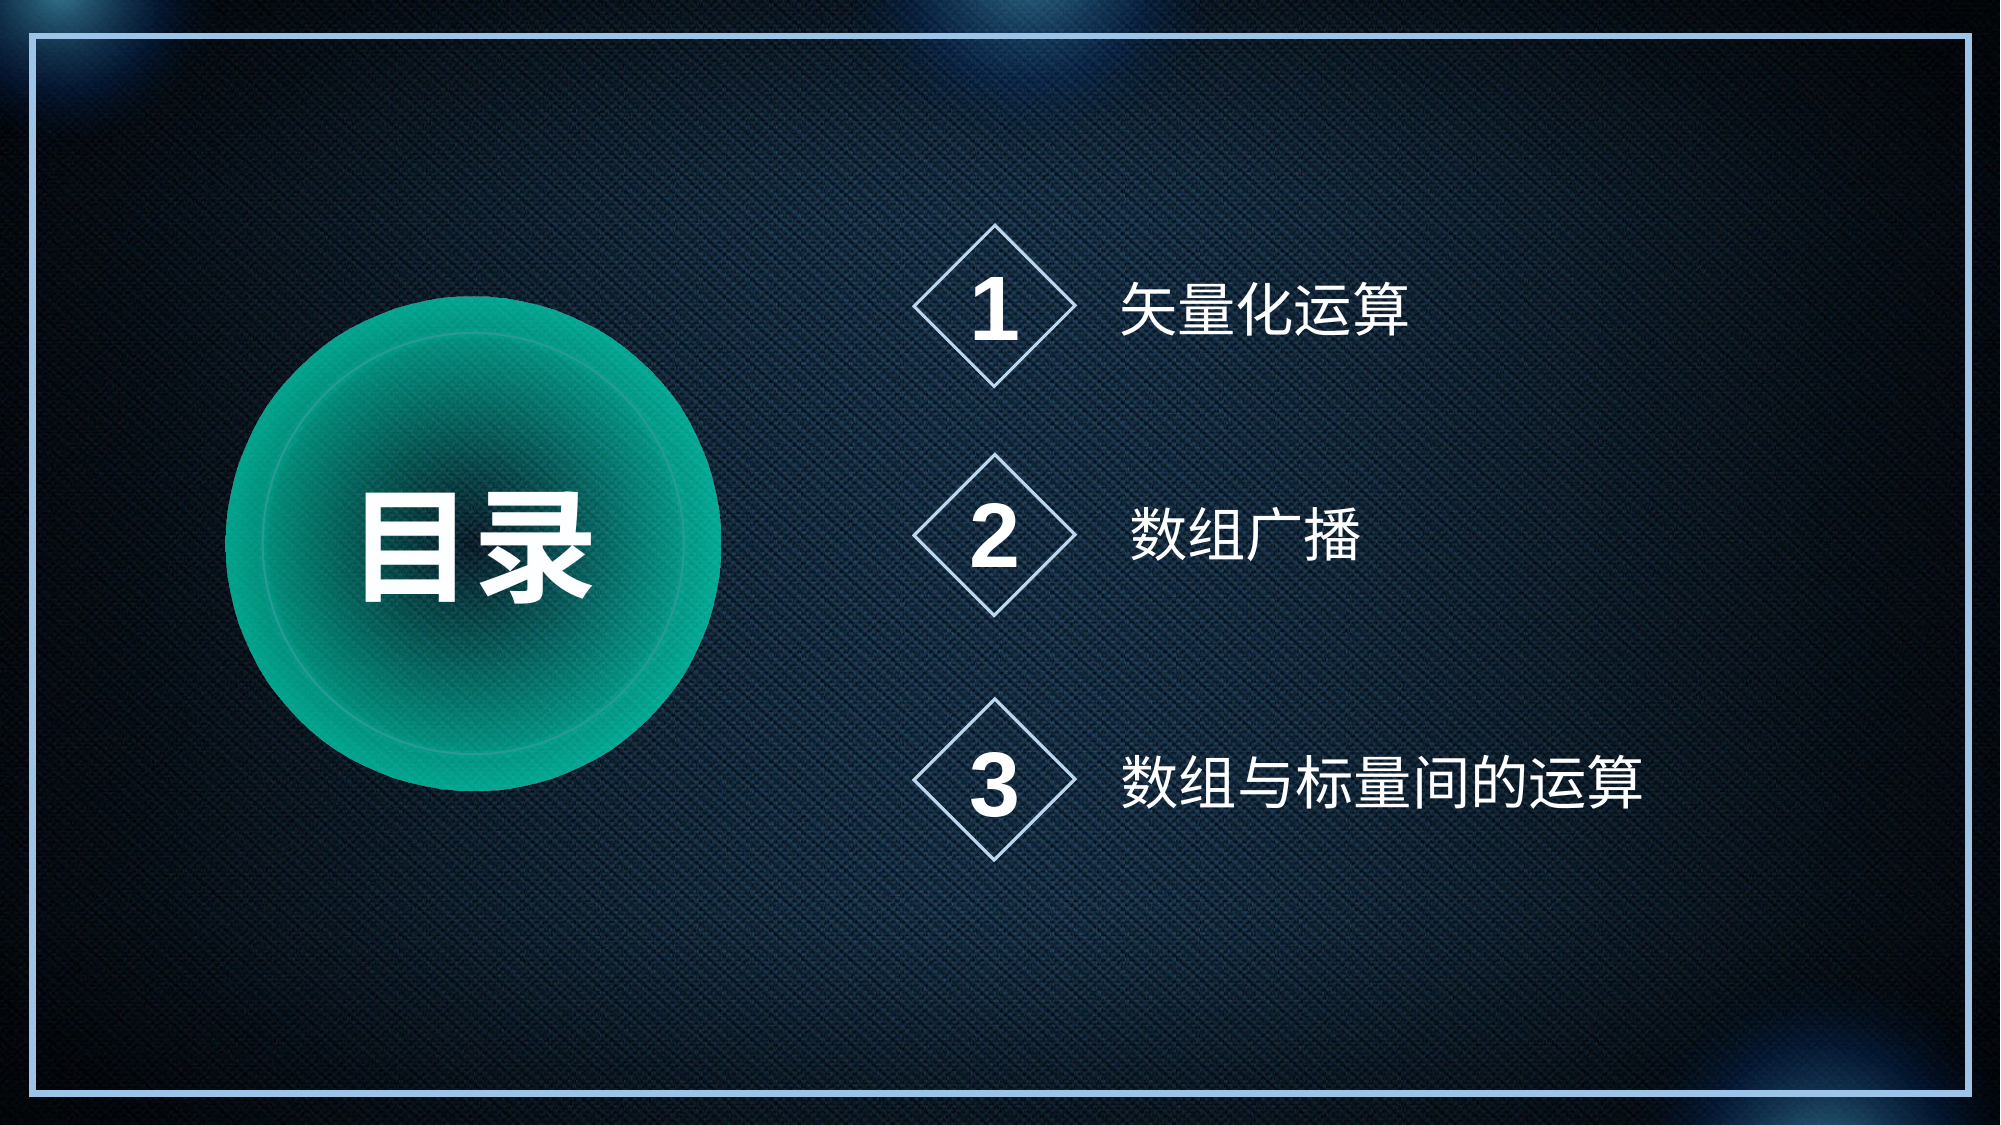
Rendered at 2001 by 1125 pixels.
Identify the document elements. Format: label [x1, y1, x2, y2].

picture [0, 0, 2001, 1125]
text_box [924, 709, 1684, 851]
text_box [924, 460, 1401, 601]
text_box [32, 35, 1969, 1094]
text_box [225, 296, 721, 791]
text_box [924, 233, 1534, 375]
